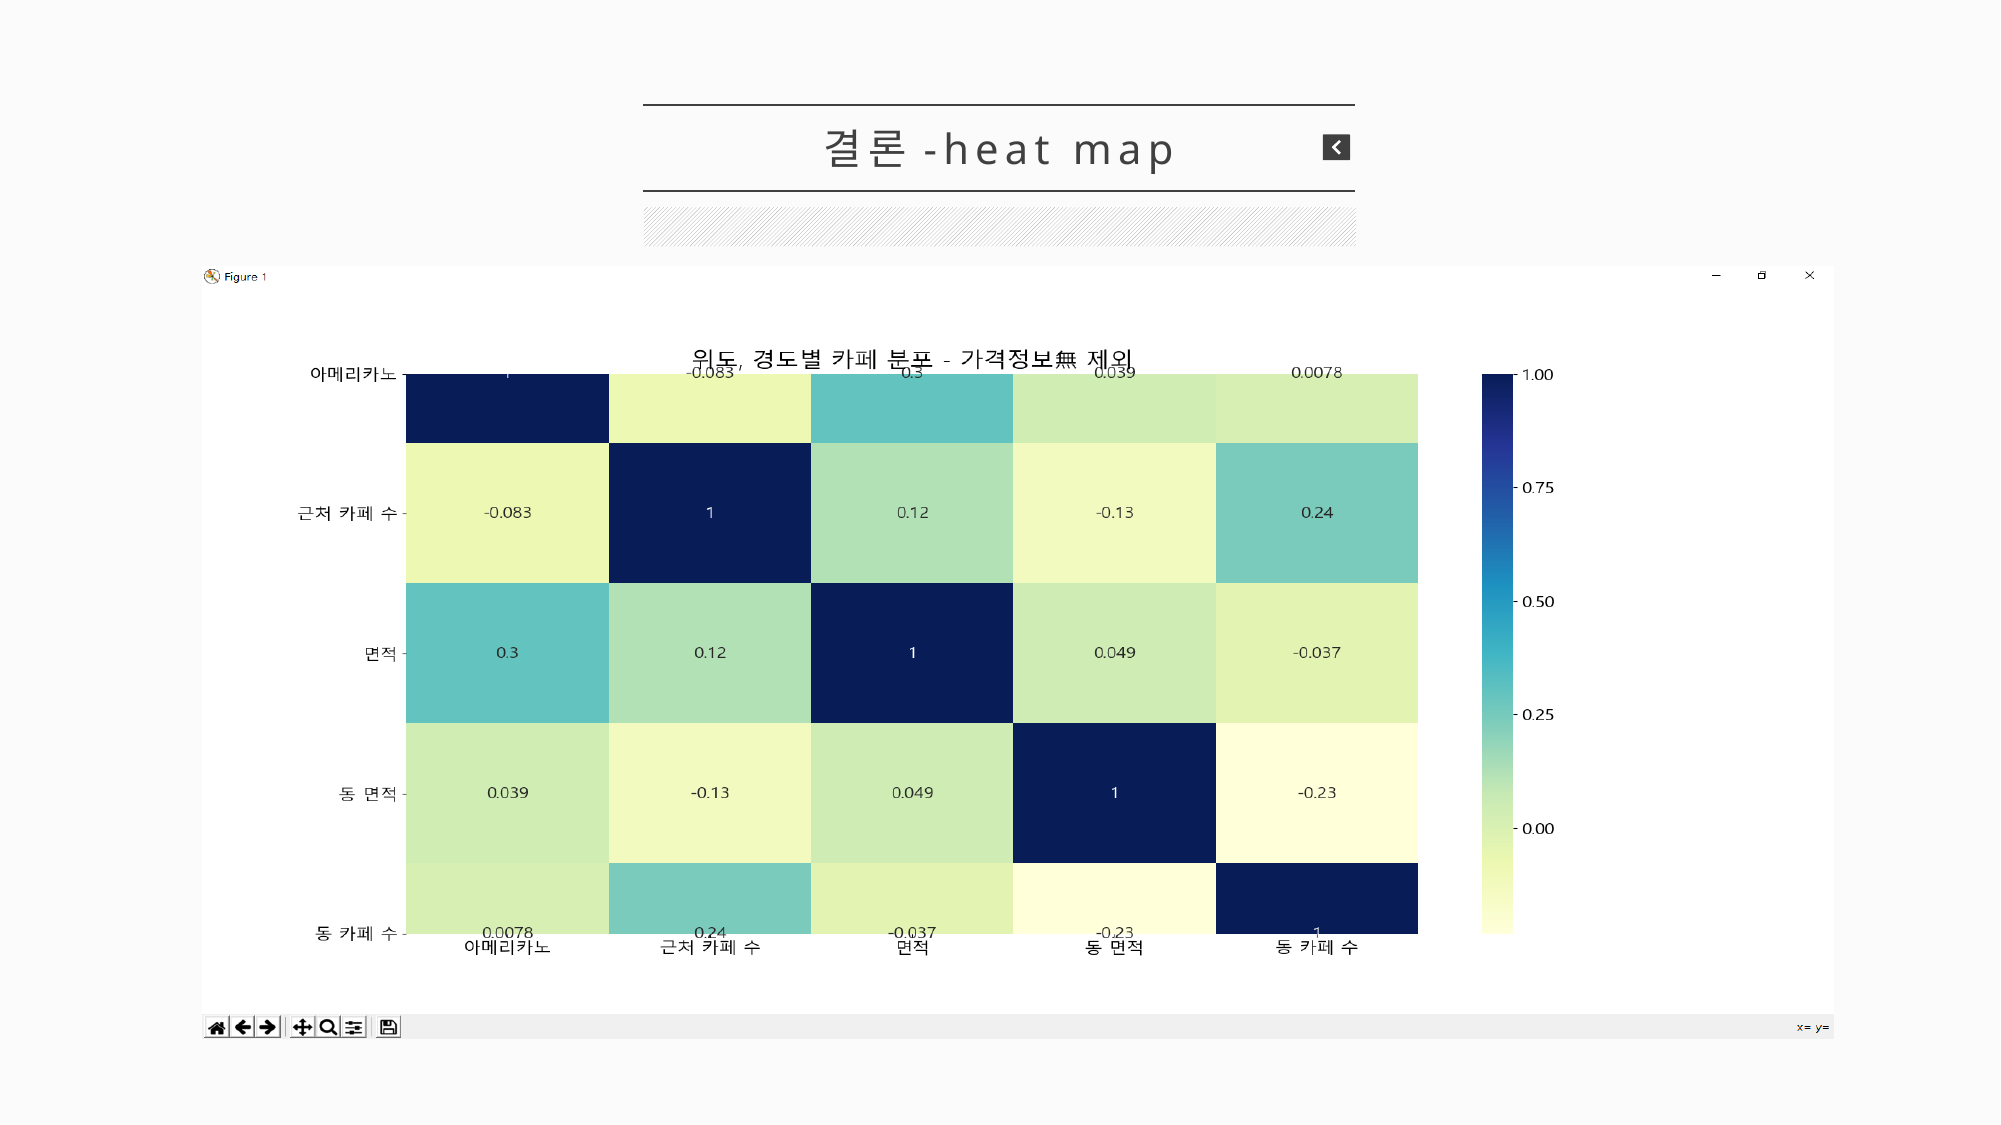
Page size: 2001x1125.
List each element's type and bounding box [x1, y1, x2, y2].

text_box [642, 105, 1355, 192]
picture [202, 266, 1834, 1039]
text_box [643, 206, 1357, 247]
text_box [1322, 134, 1351, 161]
